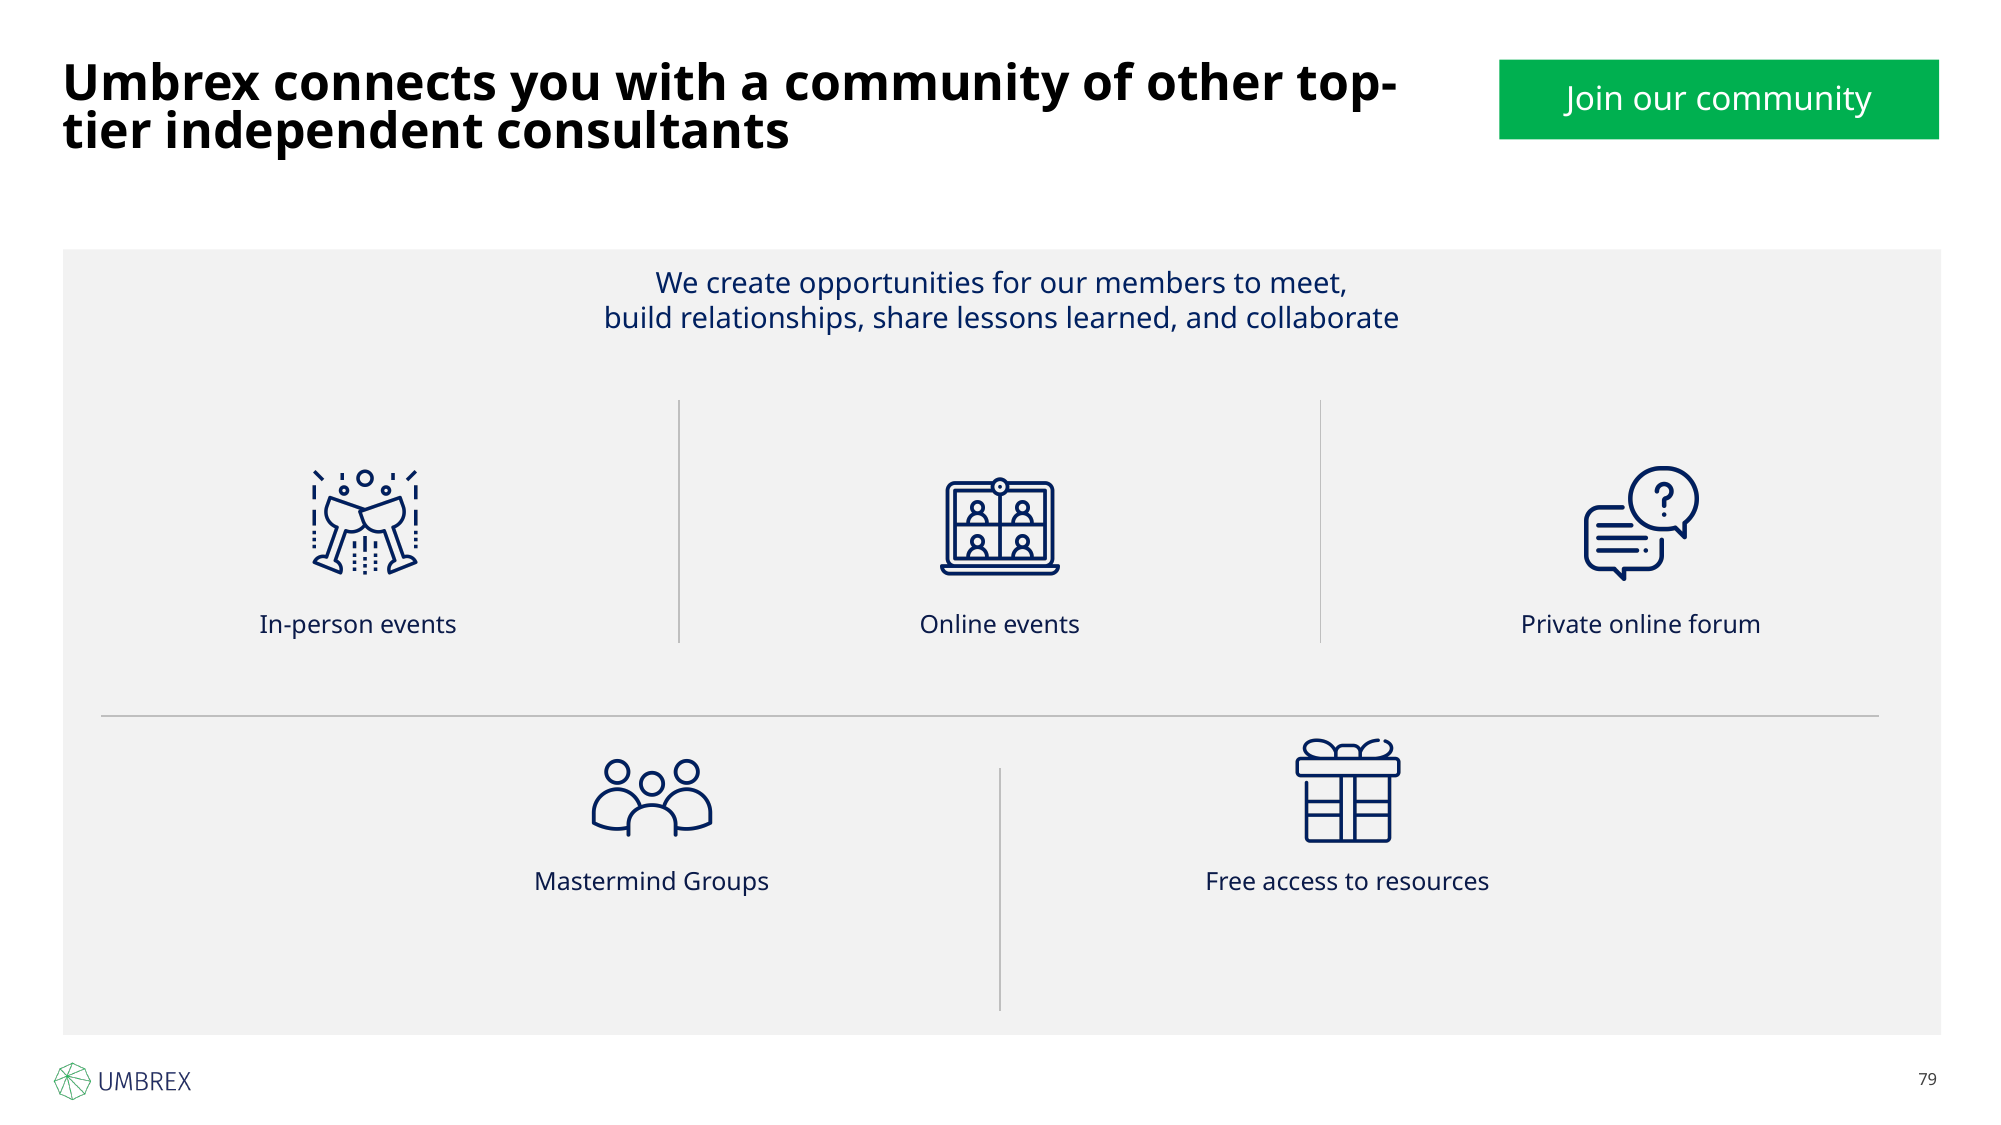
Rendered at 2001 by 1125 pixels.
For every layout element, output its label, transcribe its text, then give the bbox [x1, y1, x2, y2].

picture [1584, 466, 1699, 581]
picture [1278, 735, 1418, 849]
picture [925, 466, 1075, 581]
text_box Free access to resources [1136, 865, 1560, 916]
text_box Mastermind Groups [440, 865, 864, 916]
text_box We create opportunities for our members to meet, build relationships, share lessons learned, and collaborate [62, 248, 1942, 1036]
text_box Join our community [1498, 59, 1940, 140]
picture [295, 466, 435, 581]
title Umbrex connects you with a community of other top-tier independent consultants [63, 62, 1430, 143]
text_box In-person events [146, 608, 571, 659]
picture [573, 735, 731, 849]
text_box Online events [788, 608, 1212, 659]
picture [52, 1061, 204, 1103]
text_box [19, 1049, 314, 1117]
text_box Private online forum [1429, 608, 1853, 659]
